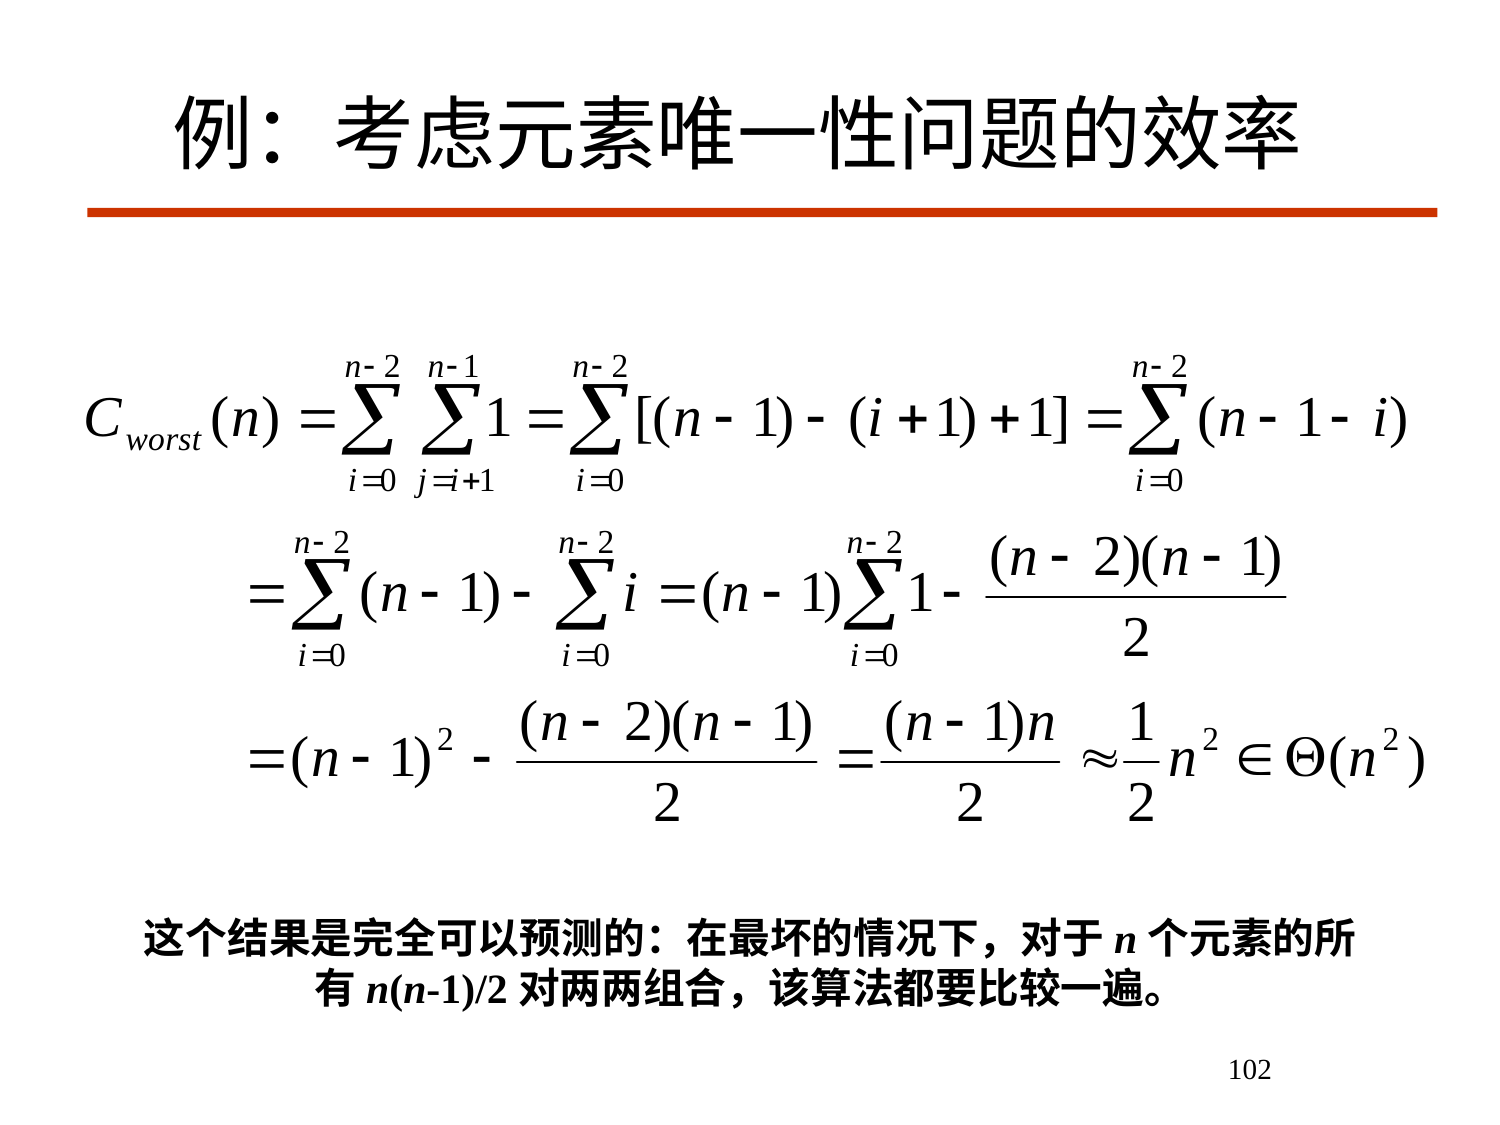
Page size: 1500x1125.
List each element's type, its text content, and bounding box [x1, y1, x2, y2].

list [76, 337, 1436, 833]
slide_number 102 [1074, 1042, 1426, 1103]
title 例：考虑元素唯一性问题的效率 [99, 37, 1375, 225]
text_box 这个结果是完全可以预测的：在最坏的情况下，对于n个元素的所有n(n-1)/2对两两组合，该算法都要比较一遍。 [112, 904, 1388, 1020]
